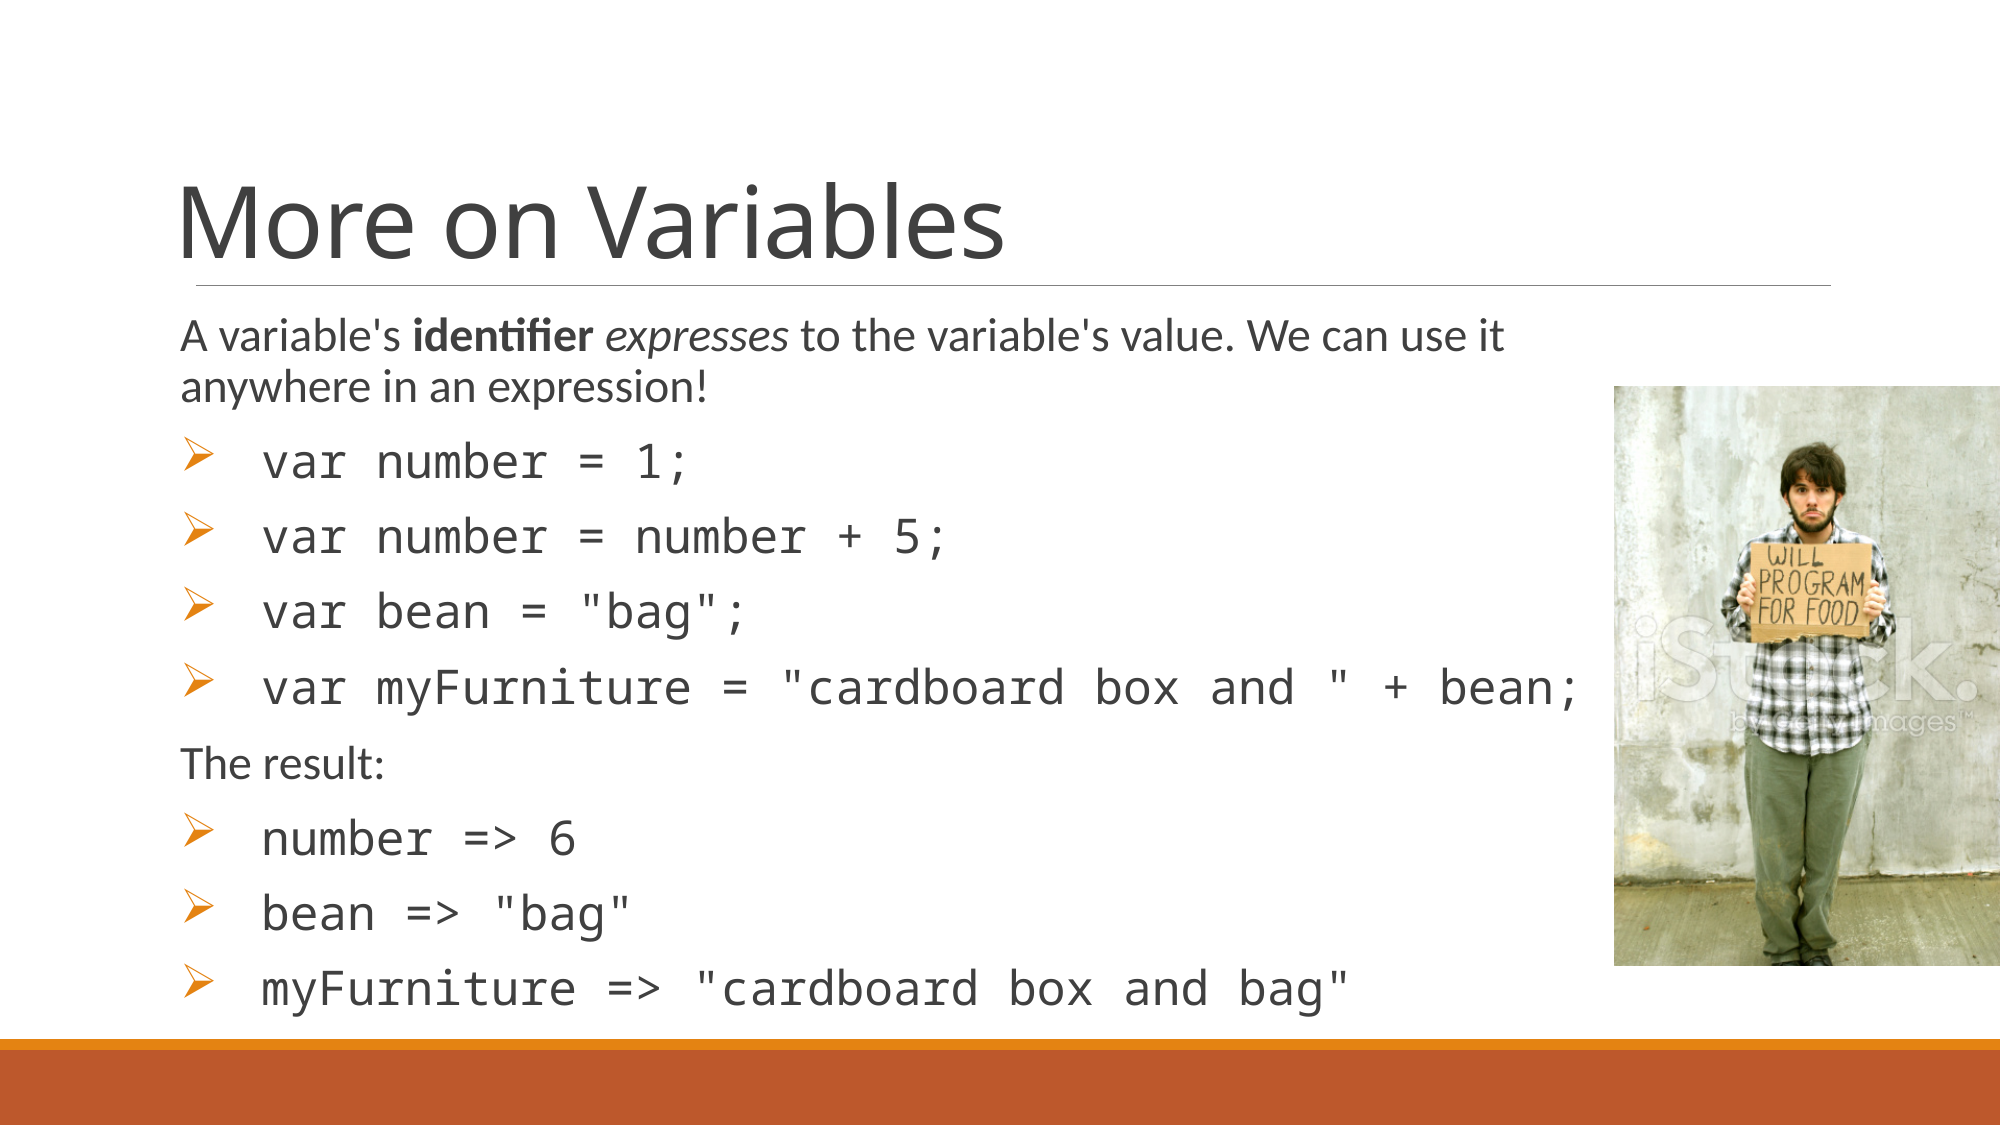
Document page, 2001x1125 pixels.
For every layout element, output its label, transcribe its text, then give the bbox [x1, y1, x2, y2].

list A variable's identifier expresses to the variable's value. We can use it anywhere in an expression! var number = 1; var number = number + 5; var bean = "bag"; var myFurniture = "cardboard box and " + bean; The result: number => 6 bean => "bag" myFurniture => "cardboard box and bag" [180, 302, 1629, 1037]
title More on Variables [159, 48, 1810, 287]
picture [1613, 385, 2000, 967]
